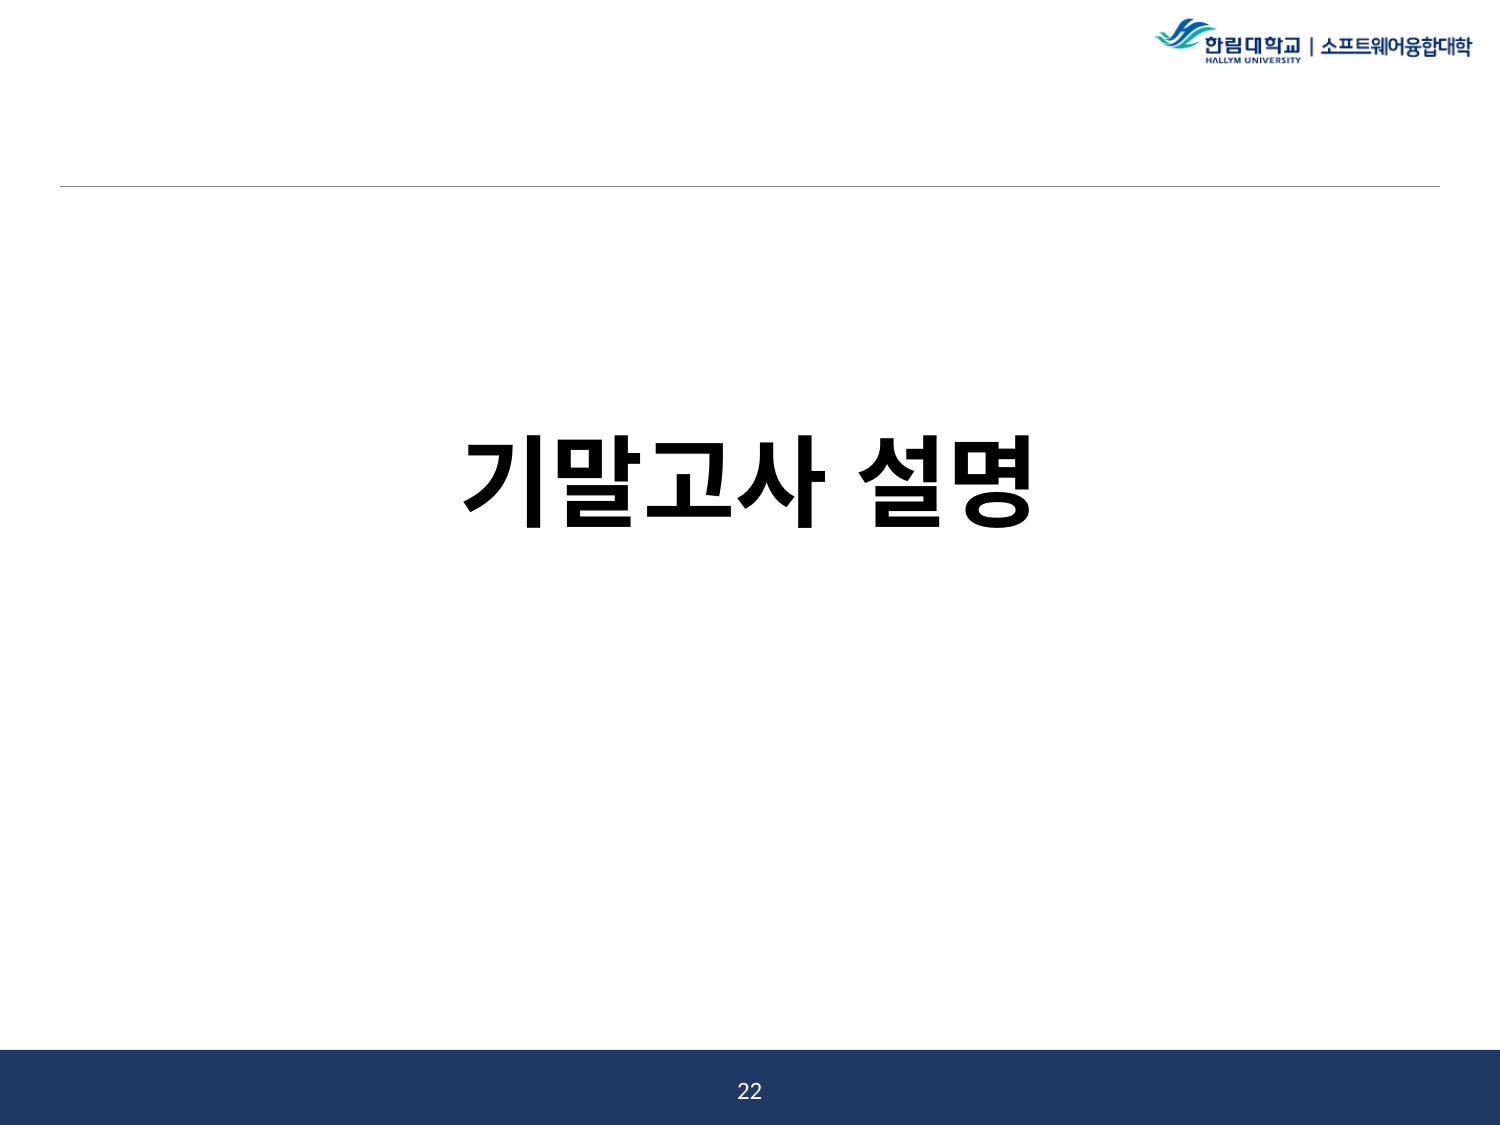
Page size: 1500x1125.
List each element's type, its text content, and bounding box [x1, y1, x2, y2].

text_box 기말고사 설명 [271, 412, 1229, 548]
picture [1148, 7, 1483, 76]
slide_number 21 [669, 1059, 831, 1120]
